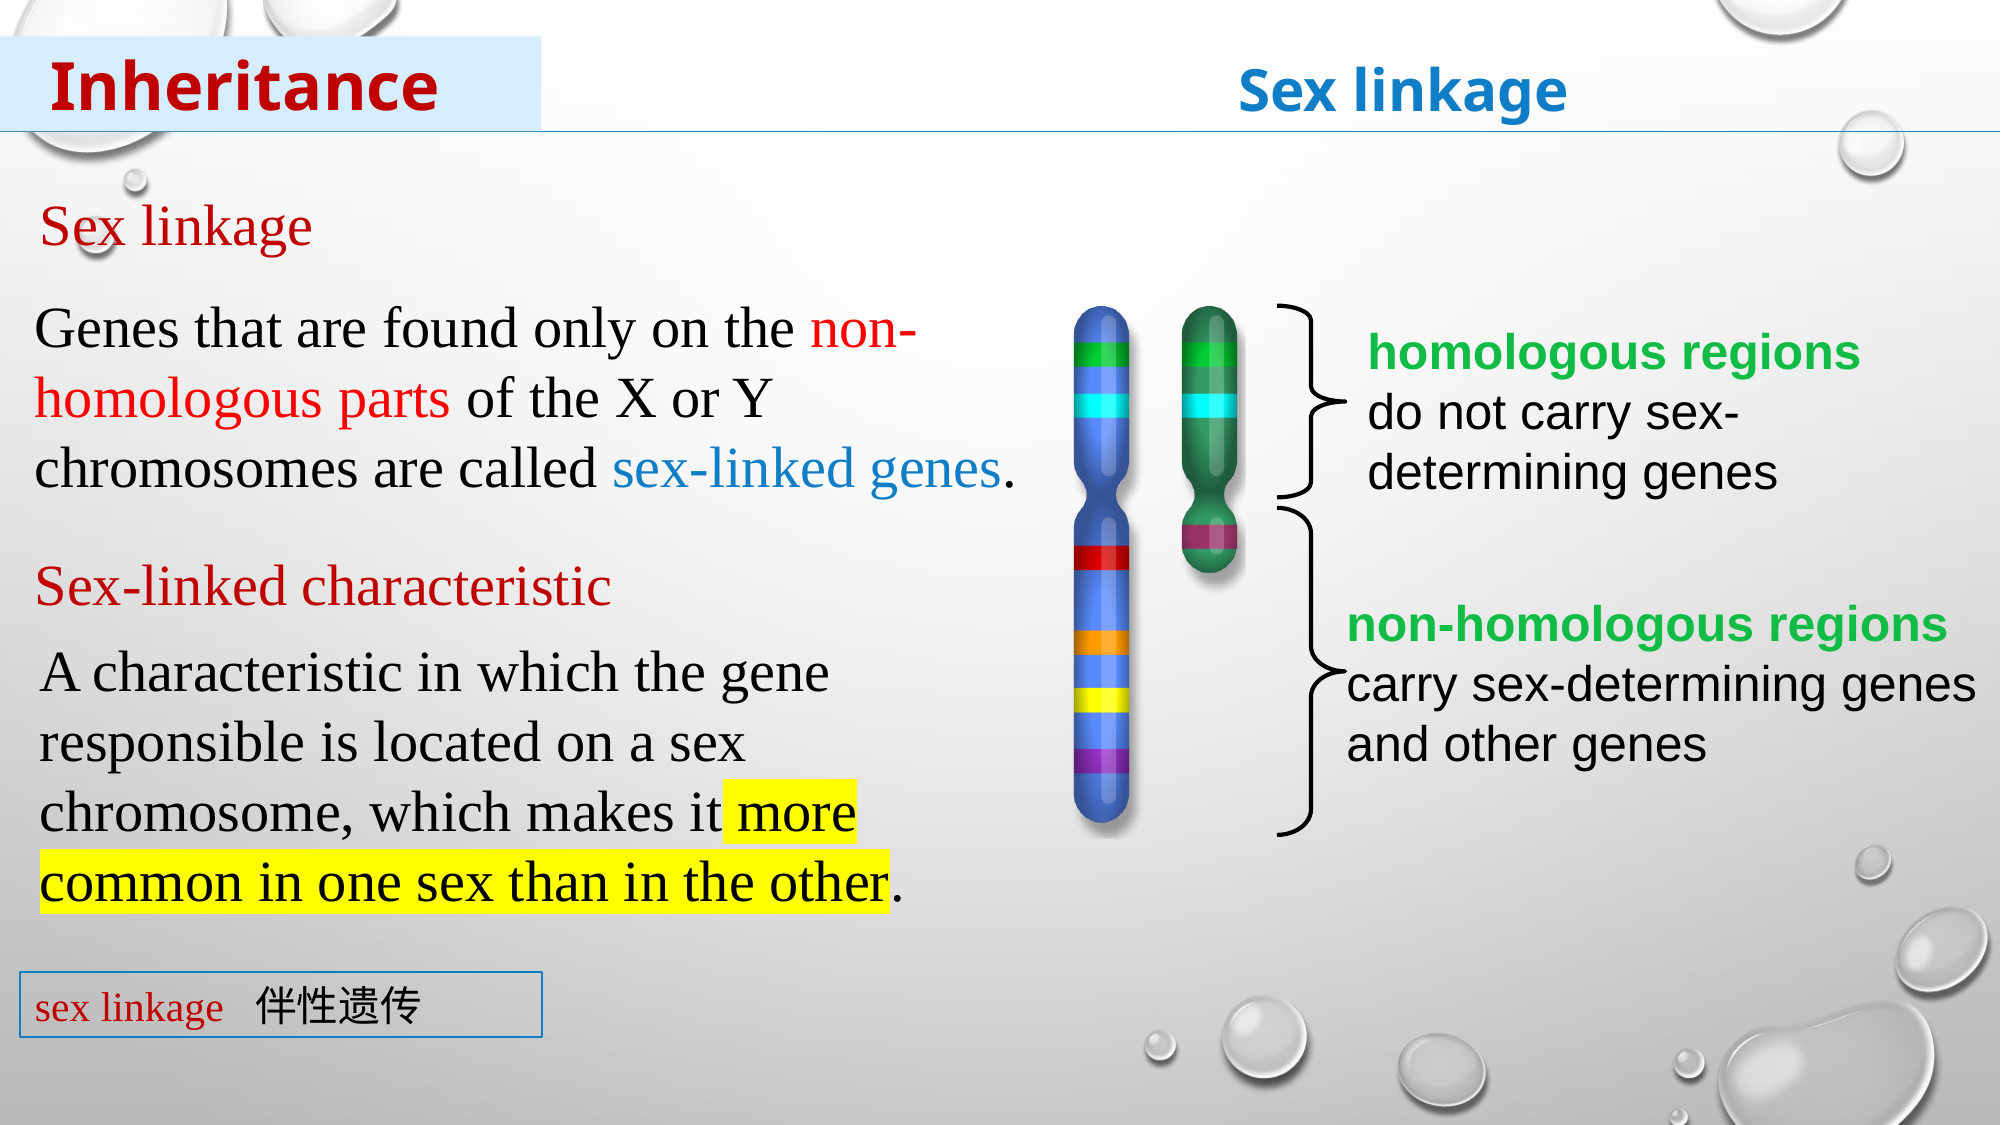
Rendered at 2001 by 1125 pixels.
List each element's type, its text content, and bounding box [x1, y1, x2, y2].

text_box Genes that are found only on the non-homologous parts of the X or Y chromosomes are called sex-linked genes. [19, 281, 1054, 507]
text_box A characteristic in which the gene responsible is located on a sex chromosome, which makes it more common in one sex than in the other. [25, 625, 1025, 921]
text_box Sex linkage [1047, 45, 1760, 131]
text_box Sex linkage [24, 179, 593, 265]
text_box Sex-linked characteristic [19, 539, 701, 625]
picture [0, 132, 2000, 1125]
picture [0, 0, 2000, 131]
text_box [1069, 302, 2000, 840]
text_box Inheritance [0, 36, 542, 131]
text_box sex linkage 伴性遗传 [19, 972, 542, 1037]
